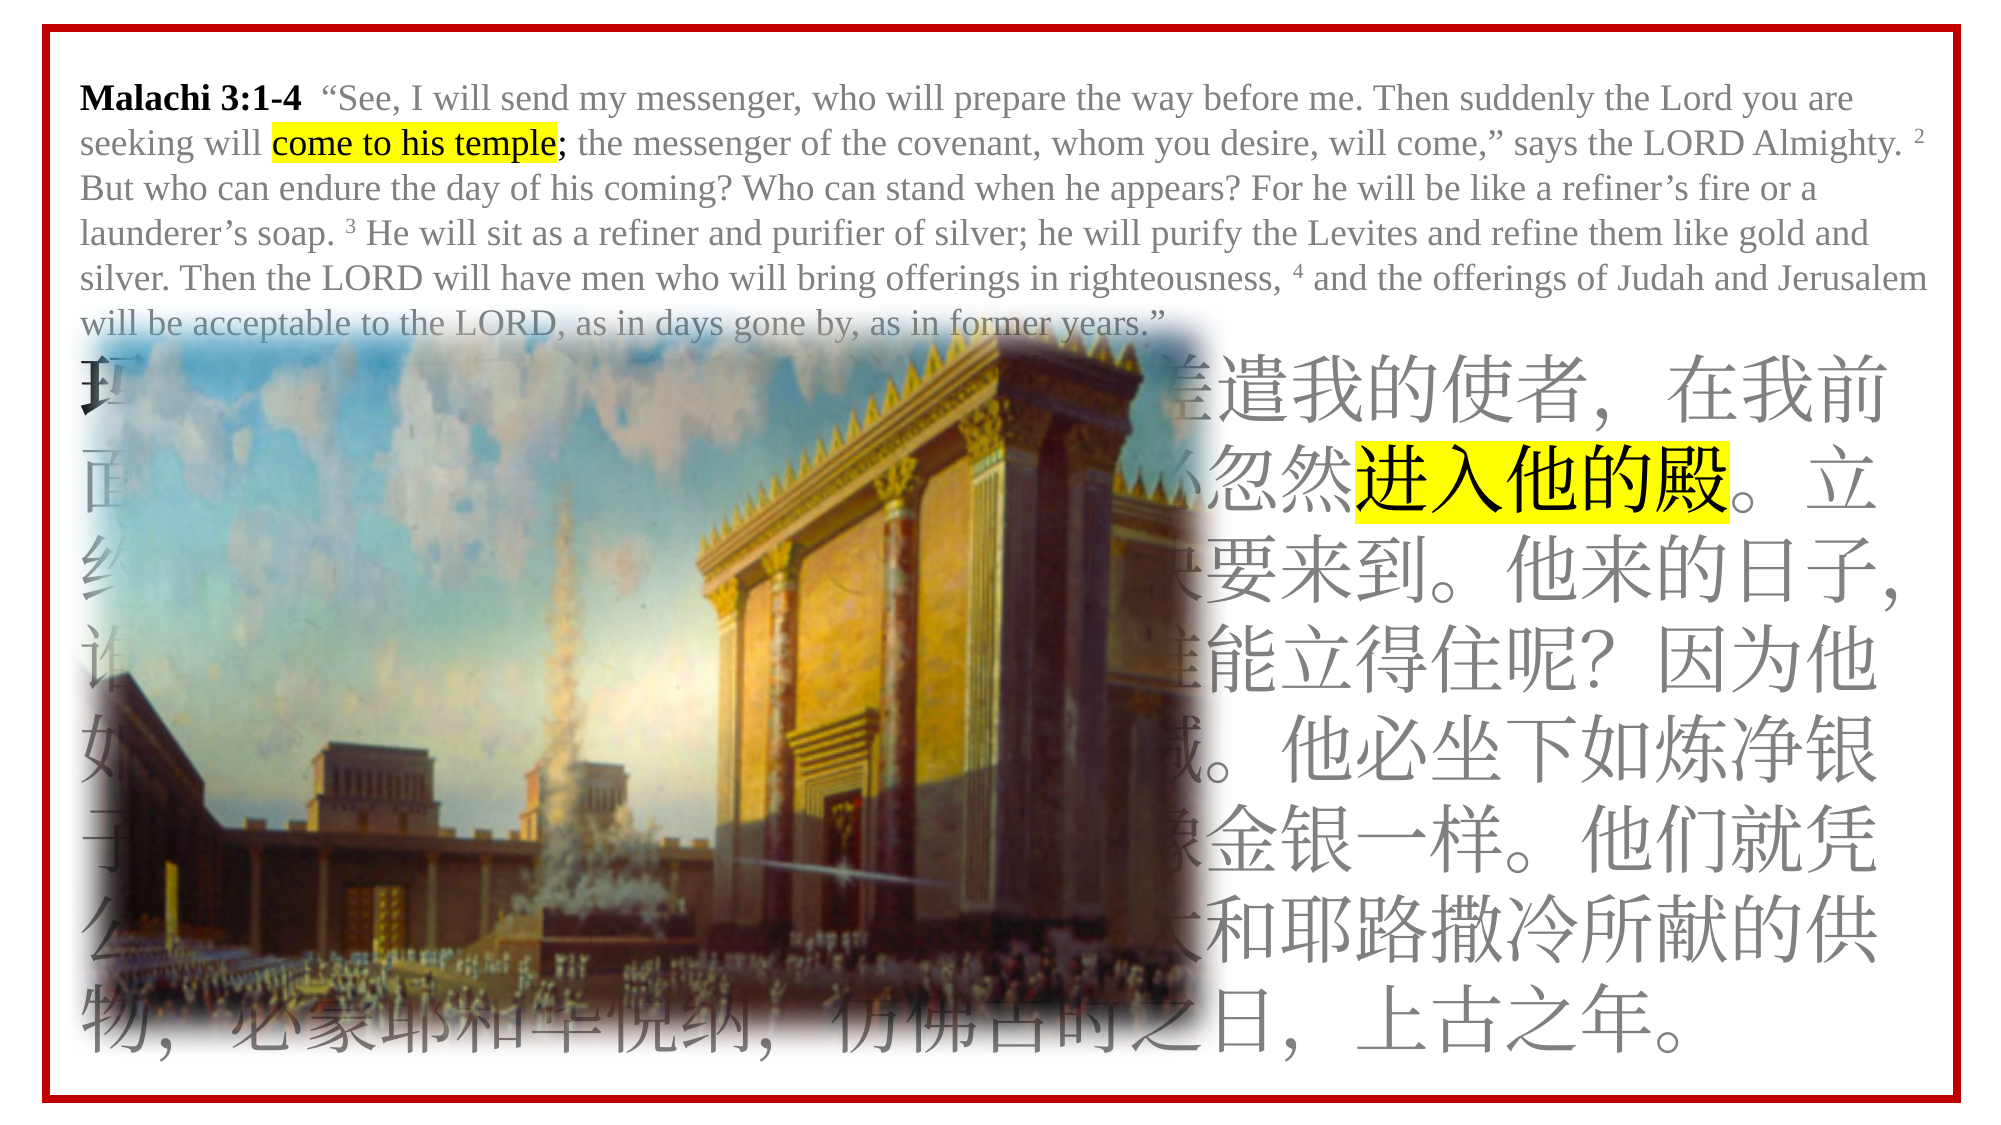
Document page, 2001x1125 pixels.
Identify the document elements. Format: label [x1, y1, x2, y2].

picture [64, 301, 1231, 1060]
text_box [45, 27, 1958, 1100]
